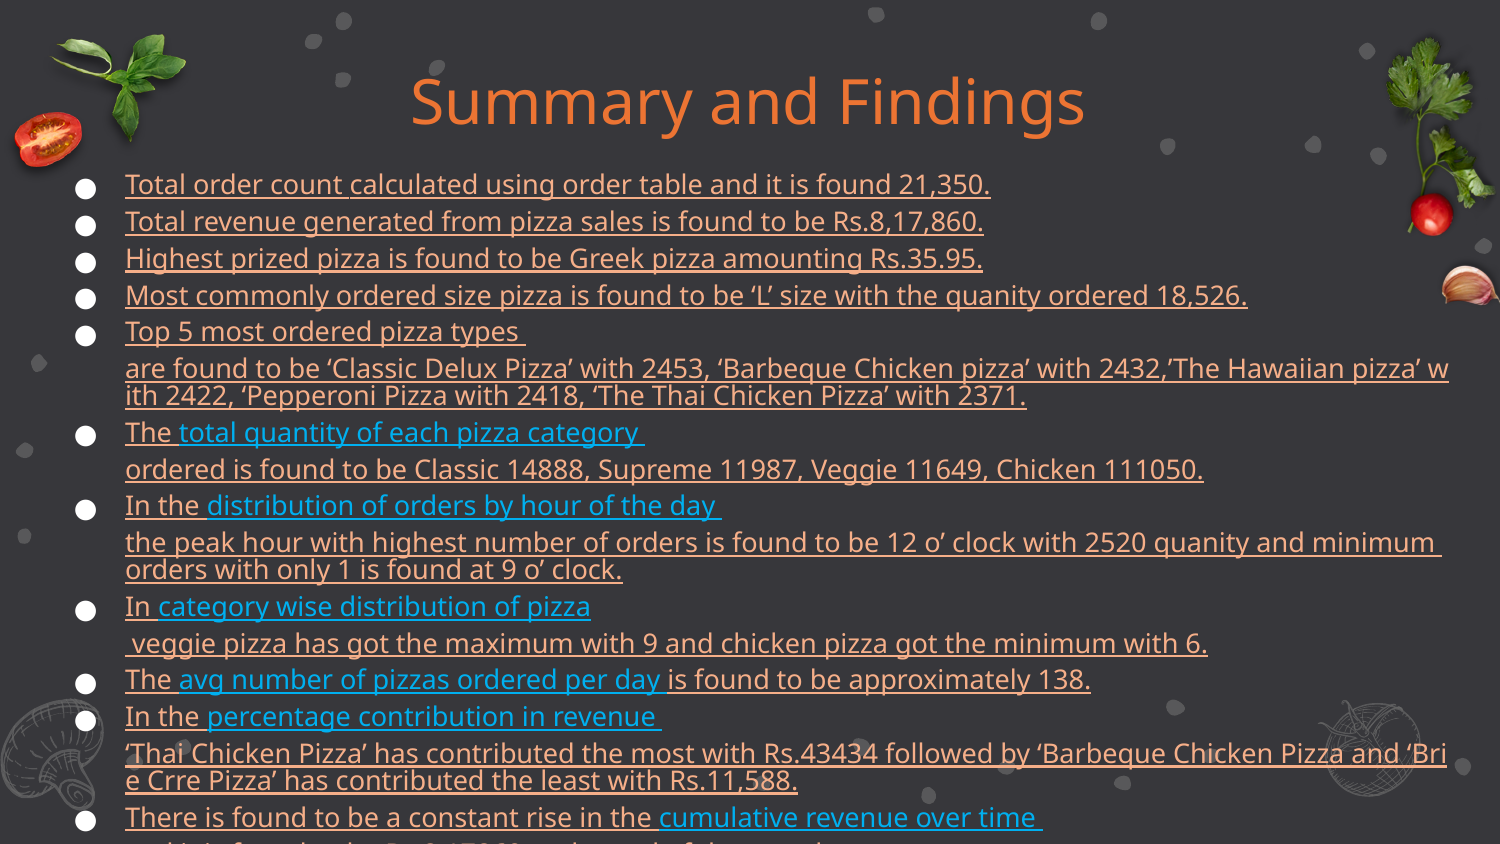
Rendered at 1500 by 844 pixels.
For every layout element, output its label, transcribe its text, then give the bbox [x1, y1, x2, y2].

subtitle Total order count calculated using order table and it is found 21,350. Total revenue generated from pizza sales is found to be Rs.8,17,860. Highest prized pizza is found to be Greek pizza amounting Rs.35.95. Most commonly ordered size pizza is found to be ‘L’ size with the quanity ordered 18,526. Top 5 most ordered pizza types are found to be ‘Classic Delux Pizza’ with 2453, ‘Barbeque Chicken pizza’ with 2432,’The Hawaiian pizza’ with 2422, ‘Pepperoni Pizza with 2418, ‘The Thai Chicken Pizza’ with 2371. The total quantity of each pizza category ordered is found to be Classic 14888, Supreme 11987, Veggie 11649, Chicken 111050. In the distribution of orders by hour of the day the peak hour with highest number of orders is found to be 12 o’ clock with 2520 quanity and minimum orders with only 1 is found at 9 o’ clock. In category wise distribution of pizza veggie pizza has got the maximum with 9 and chicken pizza got the minimum with 6. The avg number of pizzas ordered per day is found to be approximately 138. In the percentage contribution in revenue ‘Thai Chicken Pizza’ has contributed the most with Rs.43434 followed by ‘Barbeque Chicken Pizza and ‘Brie Crre Pizza’ has contributed the least with Rs.11,588. There is found to be a constant rise in the cumulative revenue over time and it is found to be Rs.8,17860 at the end of the month. In top 3 most ordered pizza types based on revenue is found to be Chicken categories is found to be on top, followed by classic and veggie categories was found at the bottom. [35, 318, 1465, 732]
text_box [13, 27, 1500, 310]
